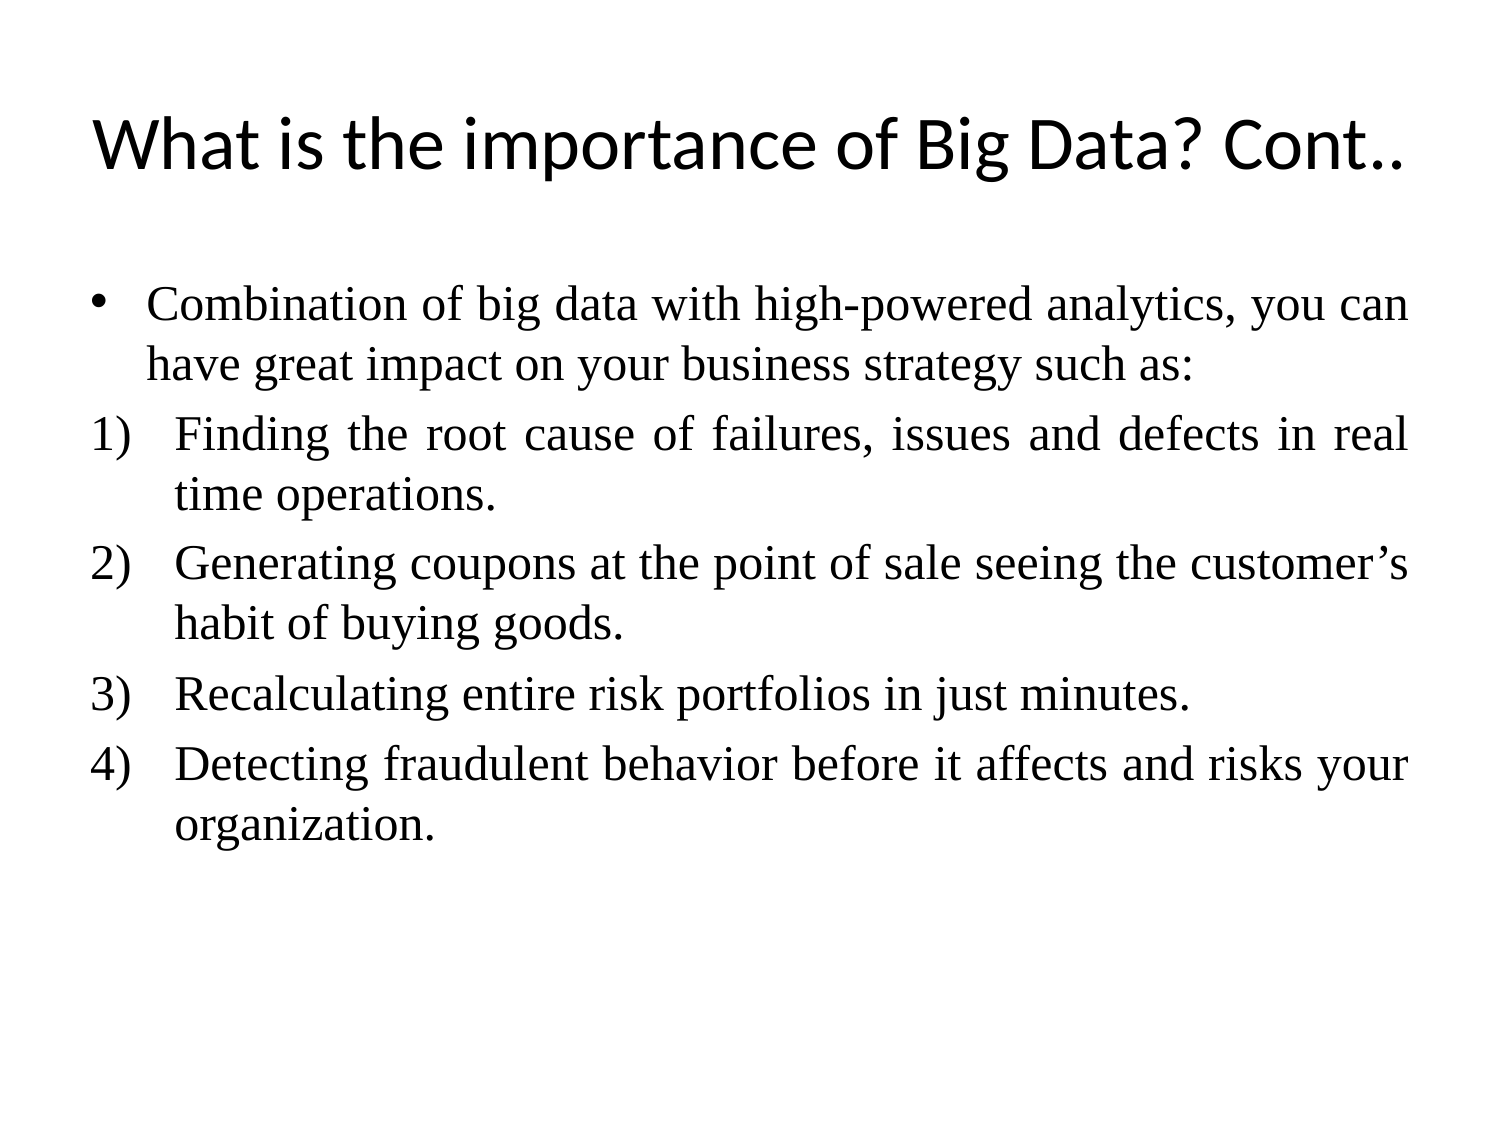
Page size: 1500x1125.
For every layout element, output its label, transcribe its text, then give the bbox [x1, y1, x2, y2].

list Combination of big data with high-powered analytics, you can have great impact on your business strategy such as: Finding the root cause of failures, issues and defects in real time operations. Generating coupons at the point of sale seeing the customer’s habit of buying goods. Recalculating entire risk portfolios in just minutes. Detecting fraudulent behavior before it affects and risks your organization. [75, 262, 1425, 1005]
title What is the importance of Big Data? Cont.. [75, 45, 1425, 233]
